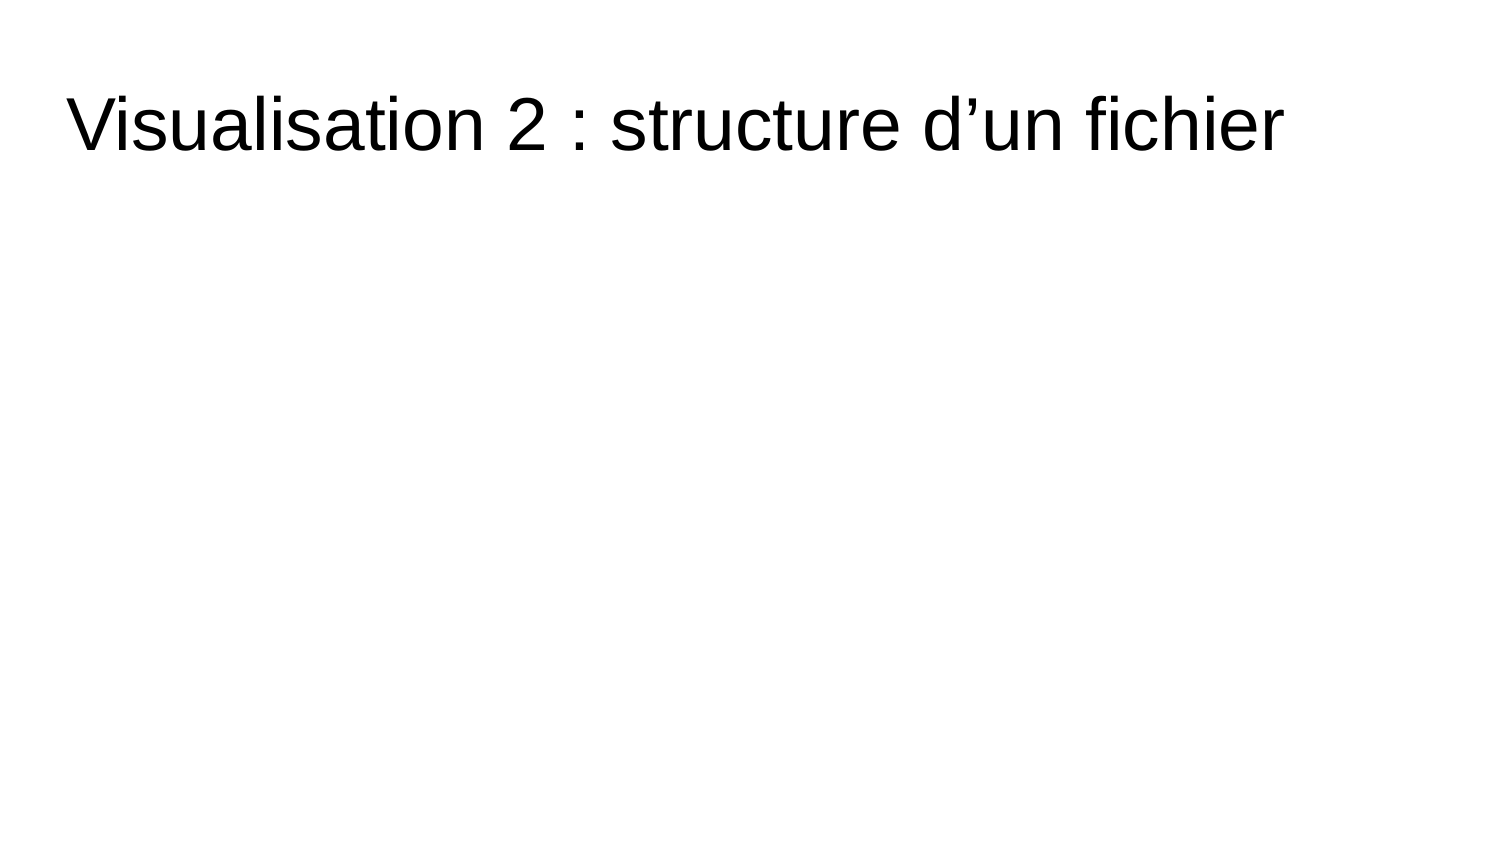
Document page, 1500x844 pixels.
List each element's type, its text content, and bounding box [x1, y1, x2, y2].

title Visualisation 2 : structure d’un fichier [51, 72, 1449, 167]
